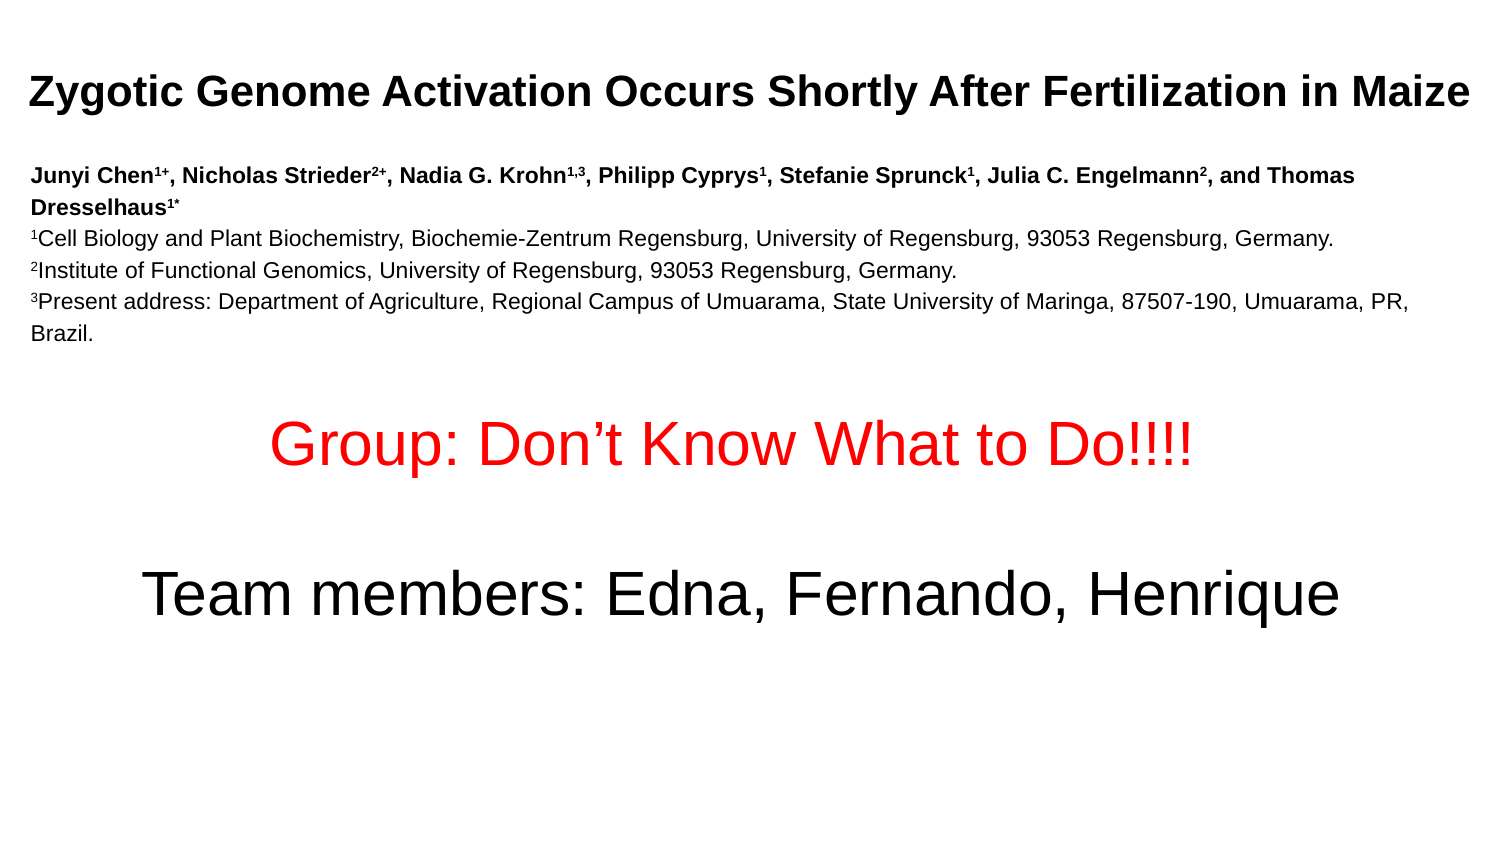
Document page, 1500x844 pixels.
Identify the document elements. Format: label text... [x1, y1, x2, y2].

text_box Junyi Chen1+, Nicholas Strieder2+, Nadia G. Krohn1,3, Philipp Cyprys1, Stefanie Sprunck1, Julia C. Engelmann2, and Thomas Dresselhaus1* 1Cell Biology and Plant Biochemistry, Biochemie-Zentrum Regensburg, University of Regensburg, 93053 Regensburg, Germany. 2Institute of Functional Genomics, University of Regensburg, 93053 Regensburg, Germany. 3Present address: Department of Agriculture, Regional Campus of Umuarama, State University of Maringa, 87507-190, Umuarama, PR, Brazil. [15, 165, 1492, 316]
text_box Zygotic Genome Activation Occurs Shortly After Fertilization in Maize [0, 39, 1500, 165]
subtitle Group: Don’t Know What to Do!!!! Team members: Edna, Fernando, Henrique [0, 388, 1492, 666]
